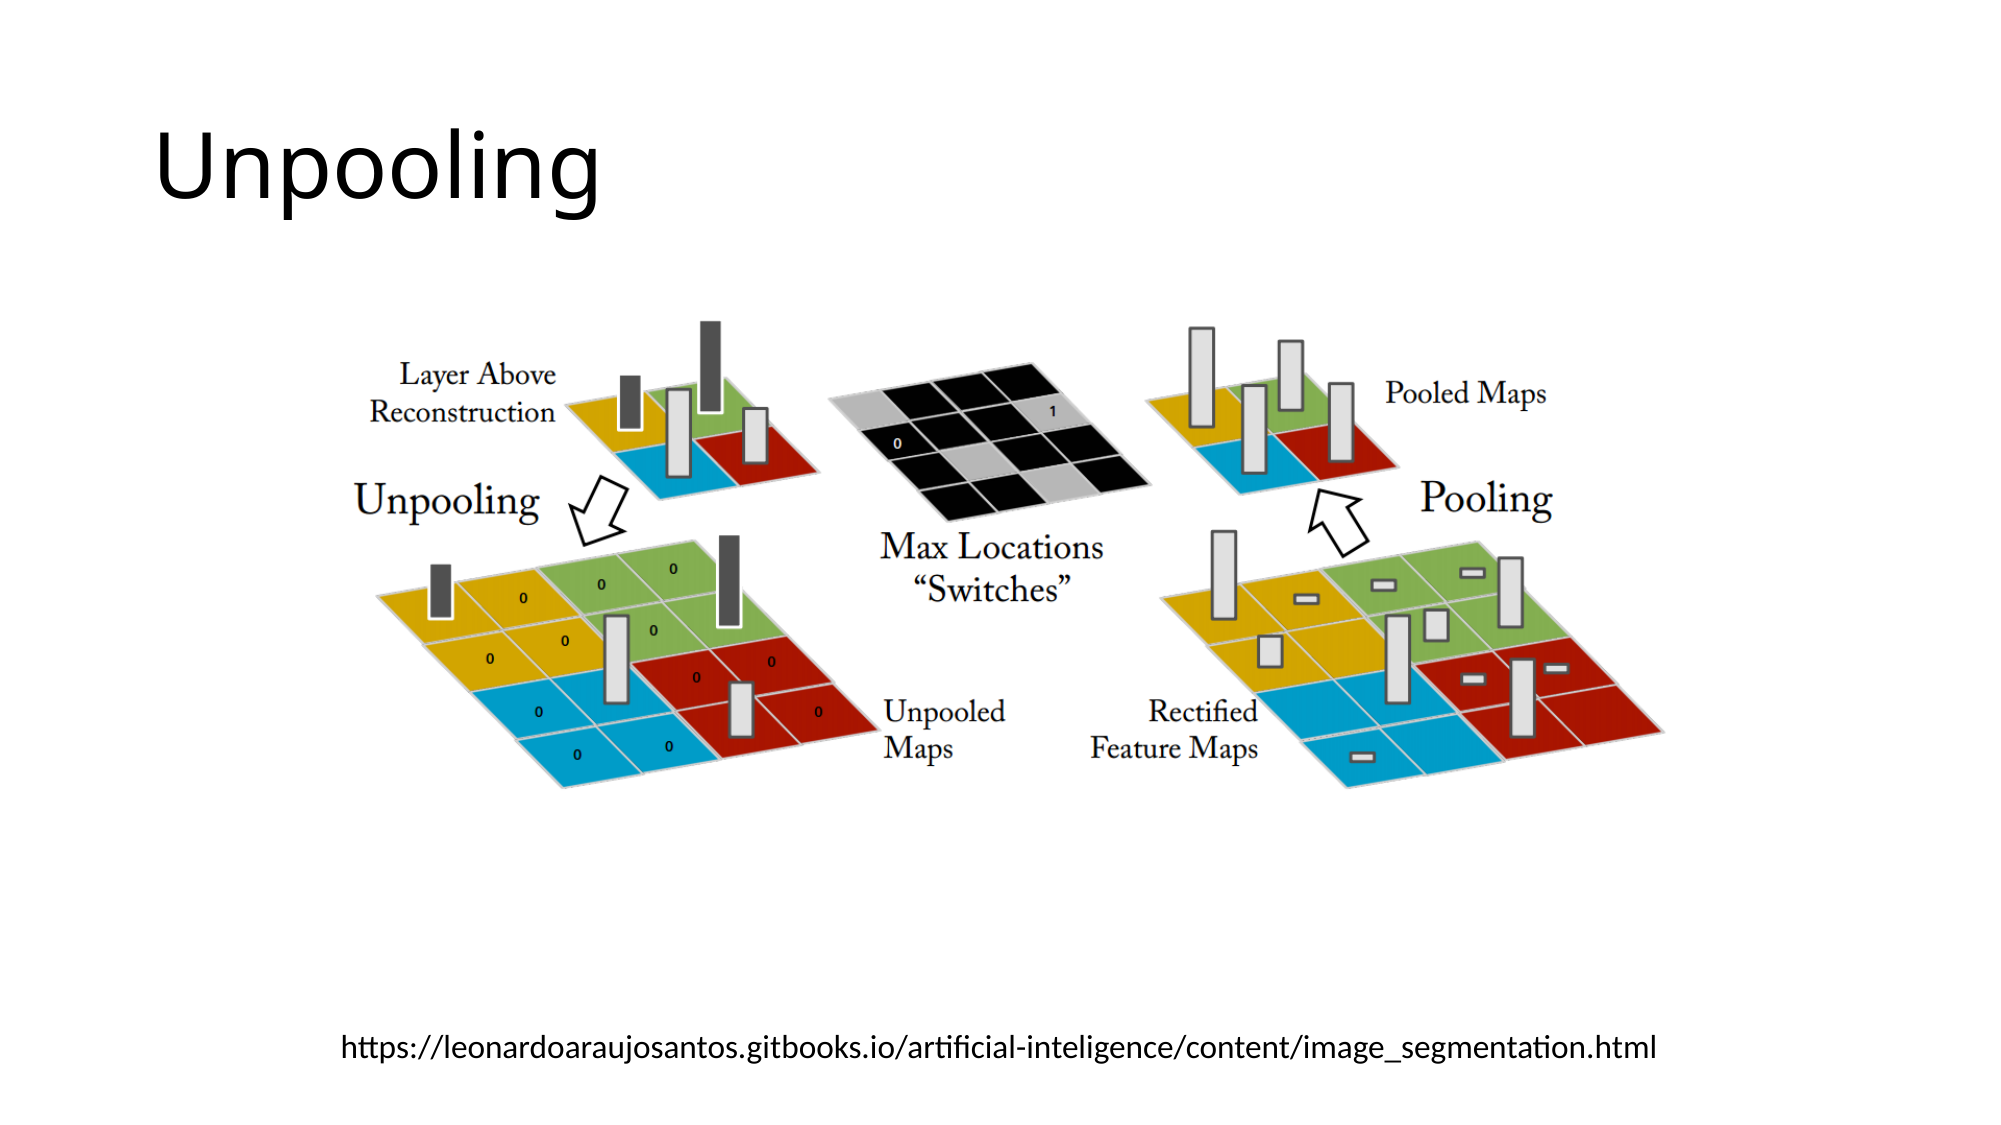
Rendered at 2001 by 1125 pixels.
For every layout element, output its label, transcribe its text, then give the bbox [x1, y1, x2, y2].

title Unpooling [137, 59, 1863, 278]
text_box https://leonardoaraujosantos.gitbooks.io/artificial-inteligence/content/image_segmentation.html [108, 1017, 1892, 1073]
picture [321, 314, 1679, 811]
